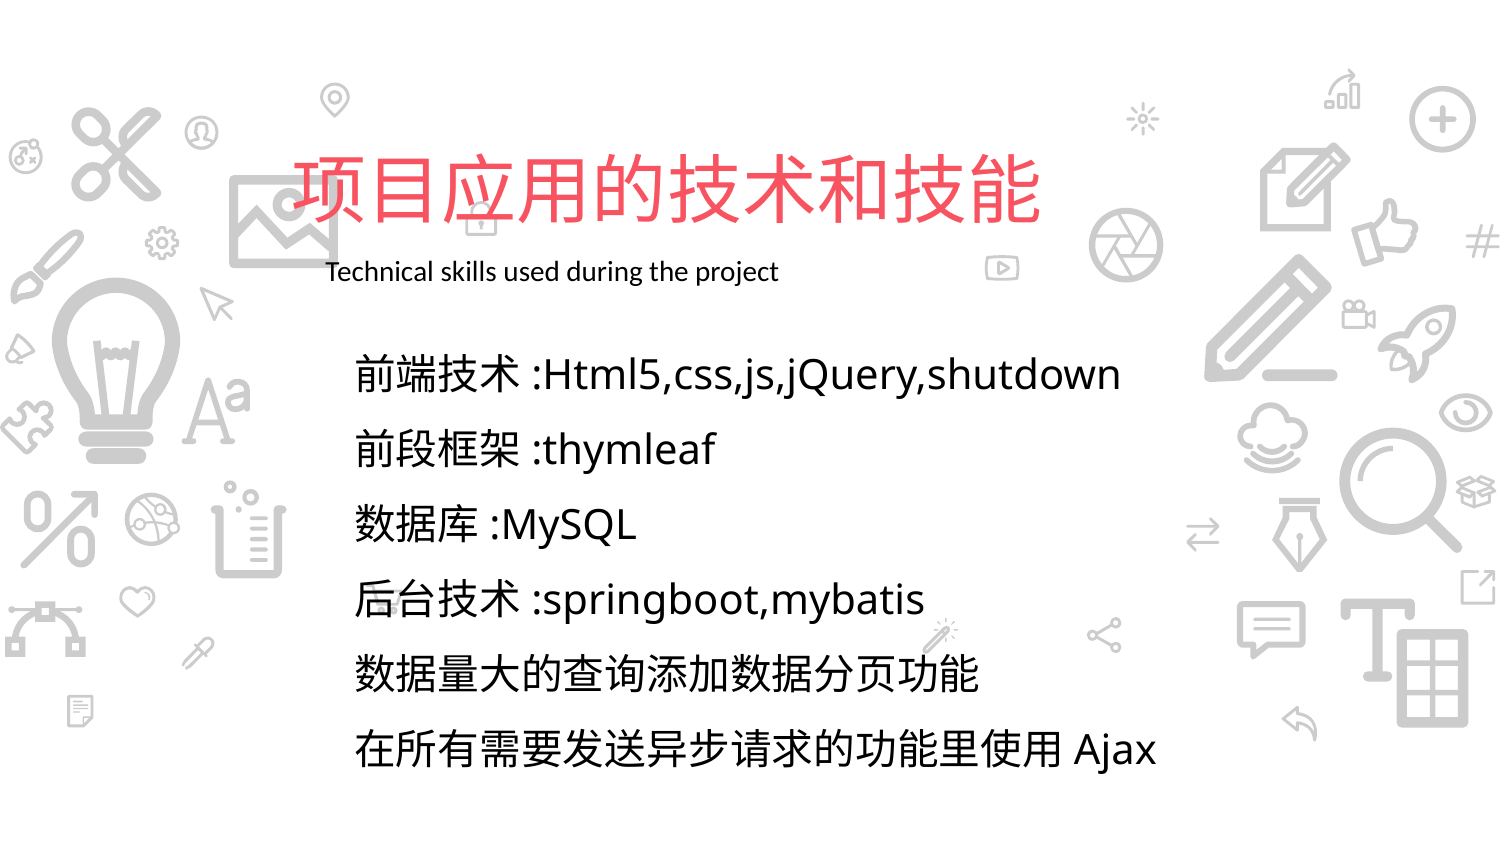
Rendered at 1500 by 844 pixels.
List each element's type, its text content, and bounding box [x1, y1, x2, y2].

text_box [0, 82, 498, 728]
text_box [922, 68, 1500, 742]
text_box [276, 135, 1224, 332]
text_box 前端技术:Html5,css,js,jQuery,shutdown 前段框架:thymleaf 数据库:MySQL 后台技术:springboot,mybatis 数据量大的查询添加数据分页功能 在所有需要发送异步请求的功能里使用Ajax [339, 332, 1172, 781]
